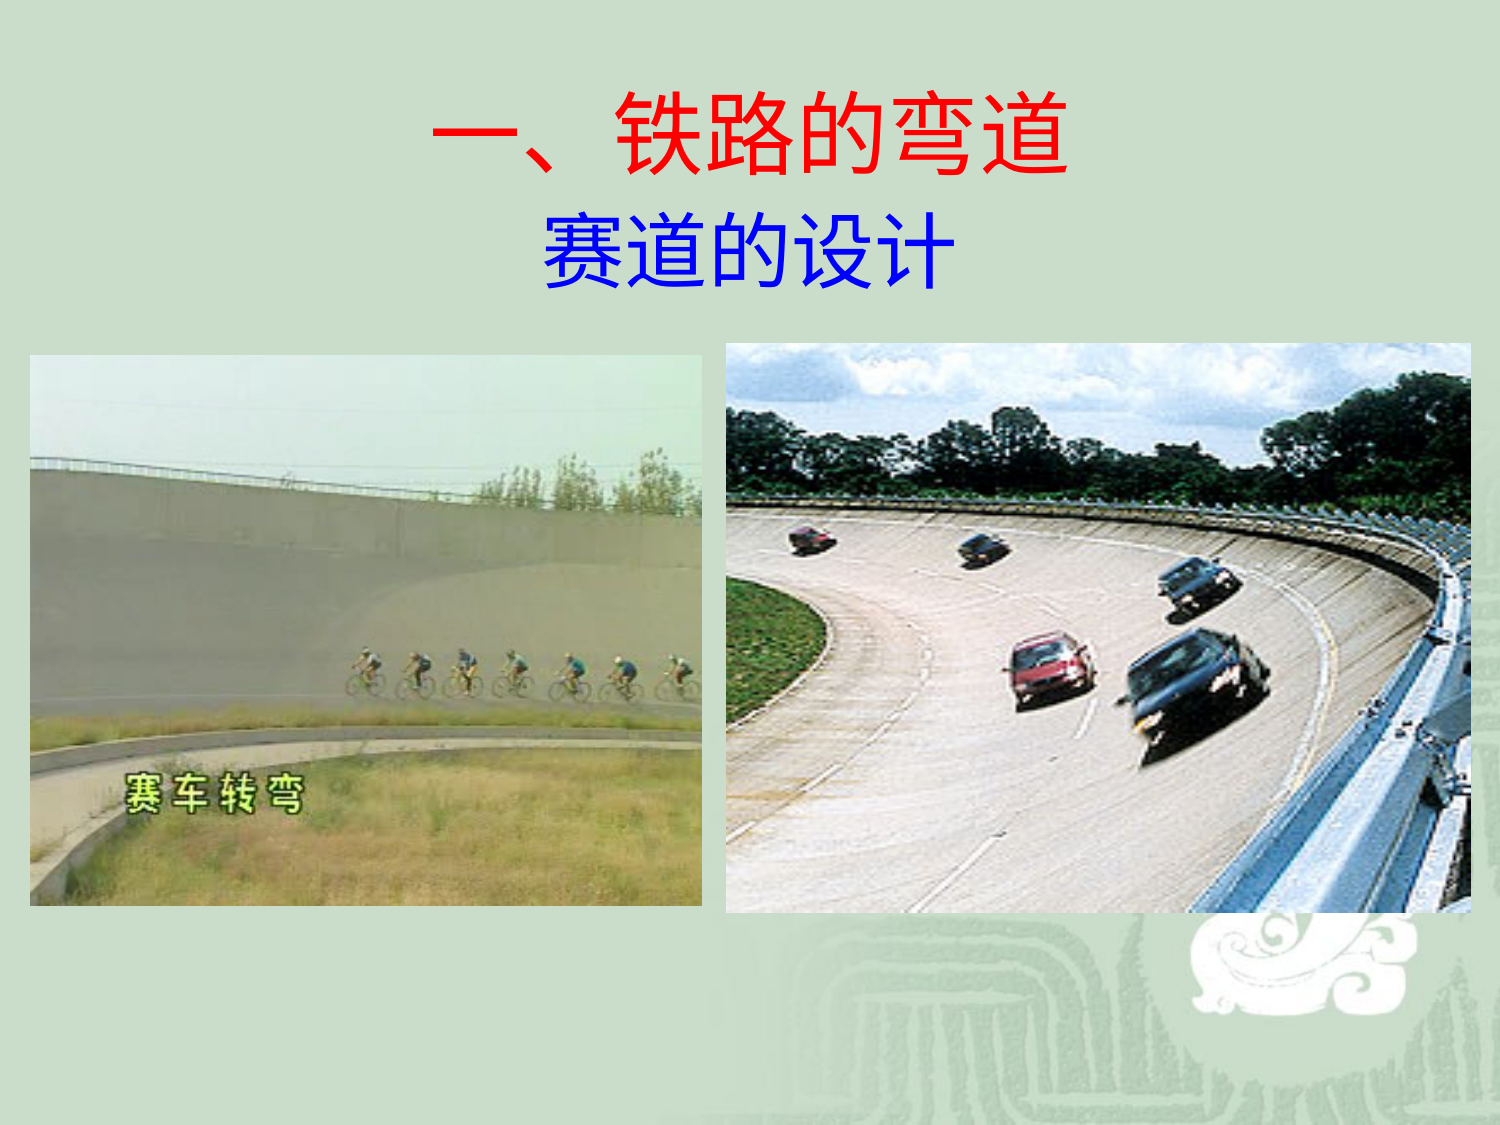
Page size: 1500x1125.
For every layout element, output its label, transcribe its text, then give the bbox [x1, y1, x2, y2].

picture [0, 0, 1500, 1125]
text_box 一、铁路的弯道 [49, 69, 1451, 194]
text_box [29, 354, 704, 907]
title 赛道的设计 [49, 194, 1451, 307]
